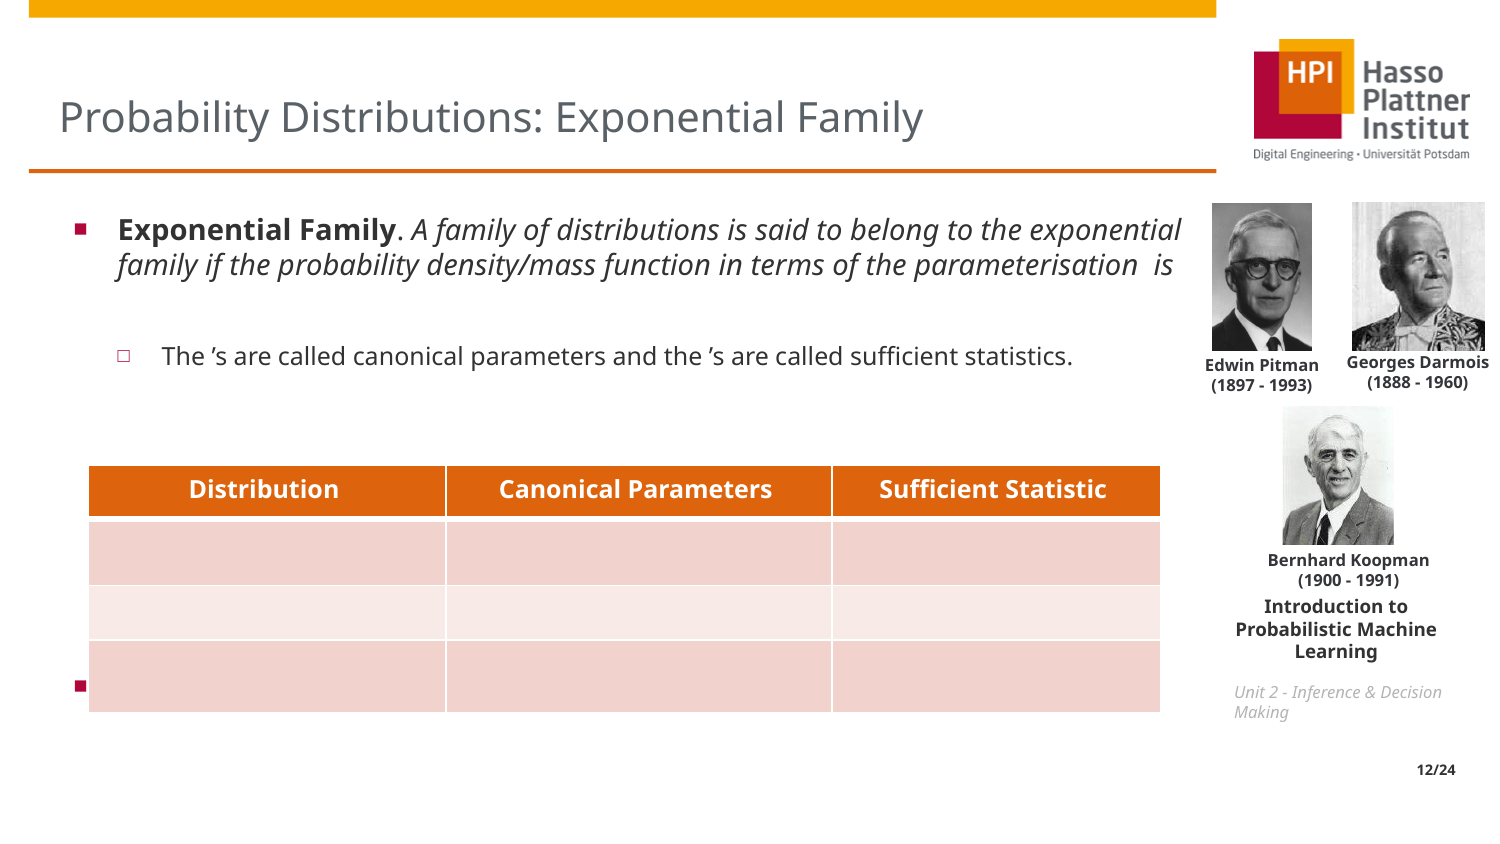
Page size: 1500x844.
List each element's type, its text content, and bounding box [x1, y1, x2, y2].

text_box Bernhard Koopman (1900 - 1991) [1245, 542, 1453, 598]
title Probability Distributions: Exponential Family [58, 17, 1187, 170]
picture [1212, 203, 1312, 352]
picture [1254, 39, 1470, 161]
text_box Edwin Pitman (1897 - 1993) [1175, 347, 1349, 403]
picture [1281, 406, 1394, 545]
picture [1351, 202, 1485, 351]
text_box Georges Darmois (1888 - 1960) [1331, 344, 1500, 399]
